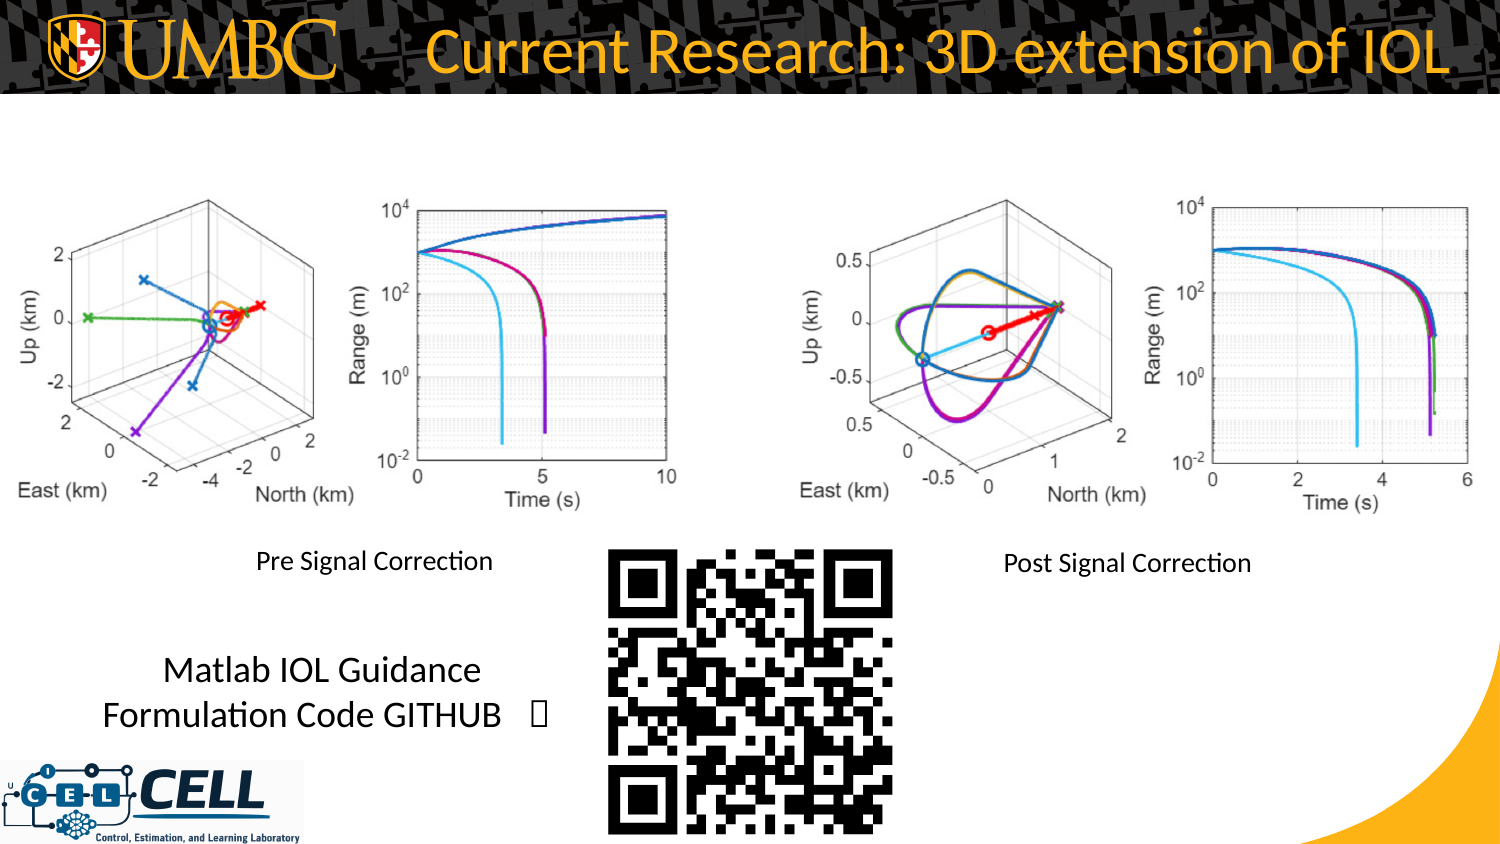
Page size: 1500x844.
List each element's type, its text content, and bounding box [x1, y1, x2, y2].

text_box Pre Signal Correction [244, 546, 508, 583]
text_box Post Signal Correction [992, 546, 1296, 584]
picture [0, 188, 1500, 538]
picture [0, 760, 304, 844]
text_box Matlab IOL Guidance Formulation Code GITHUB  [87, 637, 566, 742]
picture [0, 0, 376, 94]
picture [1299, 639, 1500, 844]
picture [597, 543, 902, 842]
title Current Research: 3D extension of IOL [376, 0, 1500, 94]
